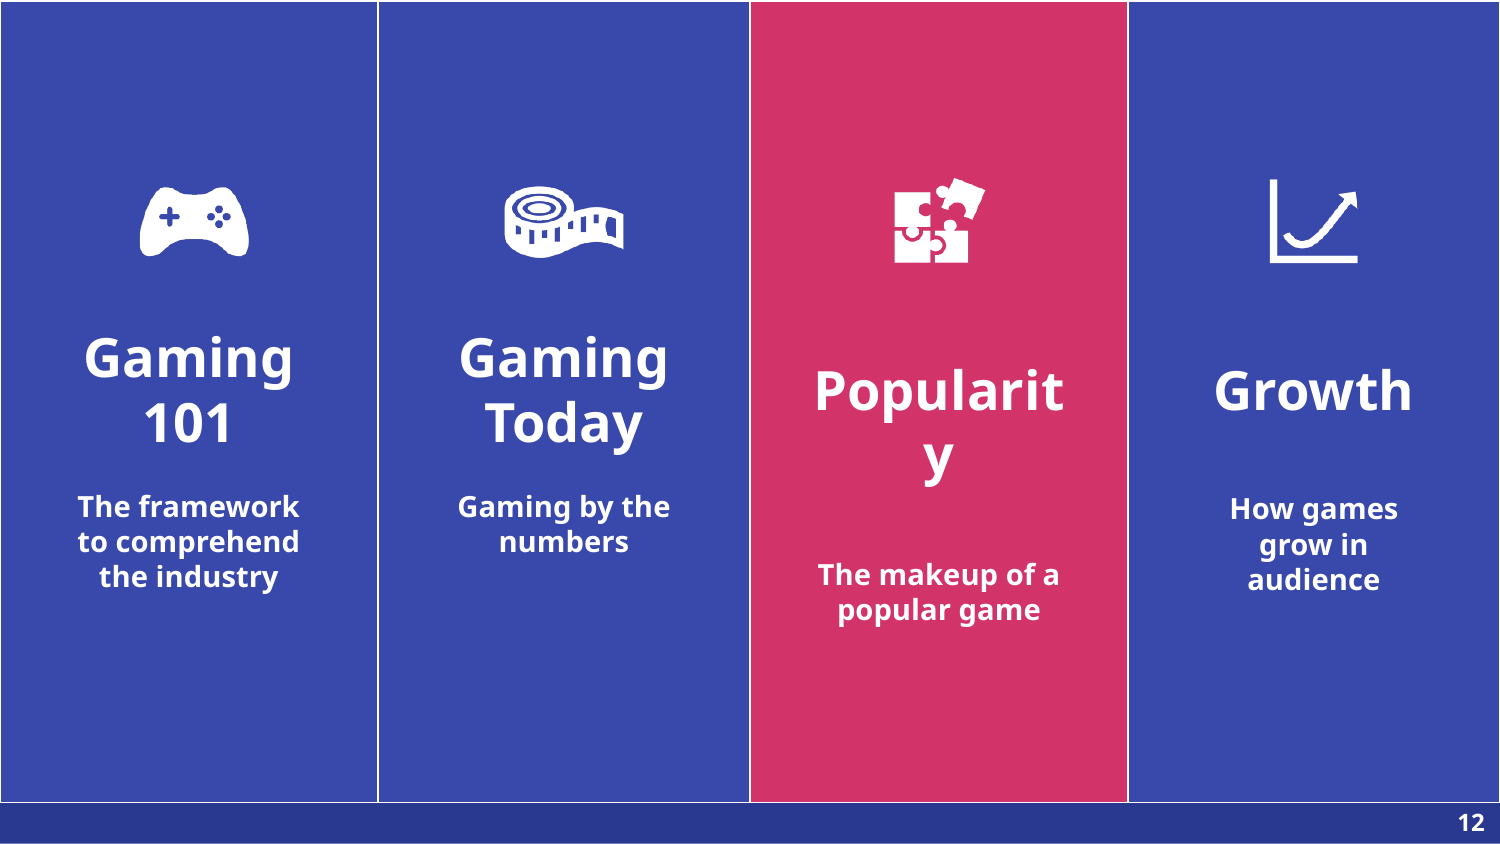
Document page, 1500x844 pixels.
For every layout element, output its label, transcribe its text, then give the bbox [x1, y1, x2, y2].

text_box [750, 0, 1128, 803]
picture [501, 161, 627, 281]
picture [876, 161, 1002, 281]
picture [1251, 161, 1377, 281]
text_box Growth How games grow in audience [1187, 340, 1441, 611]
picture [130, 161, 257, 281]
text_box [1128, 0, 1500, 803]
text_box Popularity The makeup of a popular game [796, 340, 1082, 641]
slide_number ‹#› [1410, 803, 1500, 844]
text_box Gaming Today Gaming by the numbers [437, 308, 691, 573]
text_box [378, 0, 750, 803]
text_box Gaming 101 The framework to comprehend the industry [62, 308, 316, 608]
text_box [0, 0, 378, 803]
